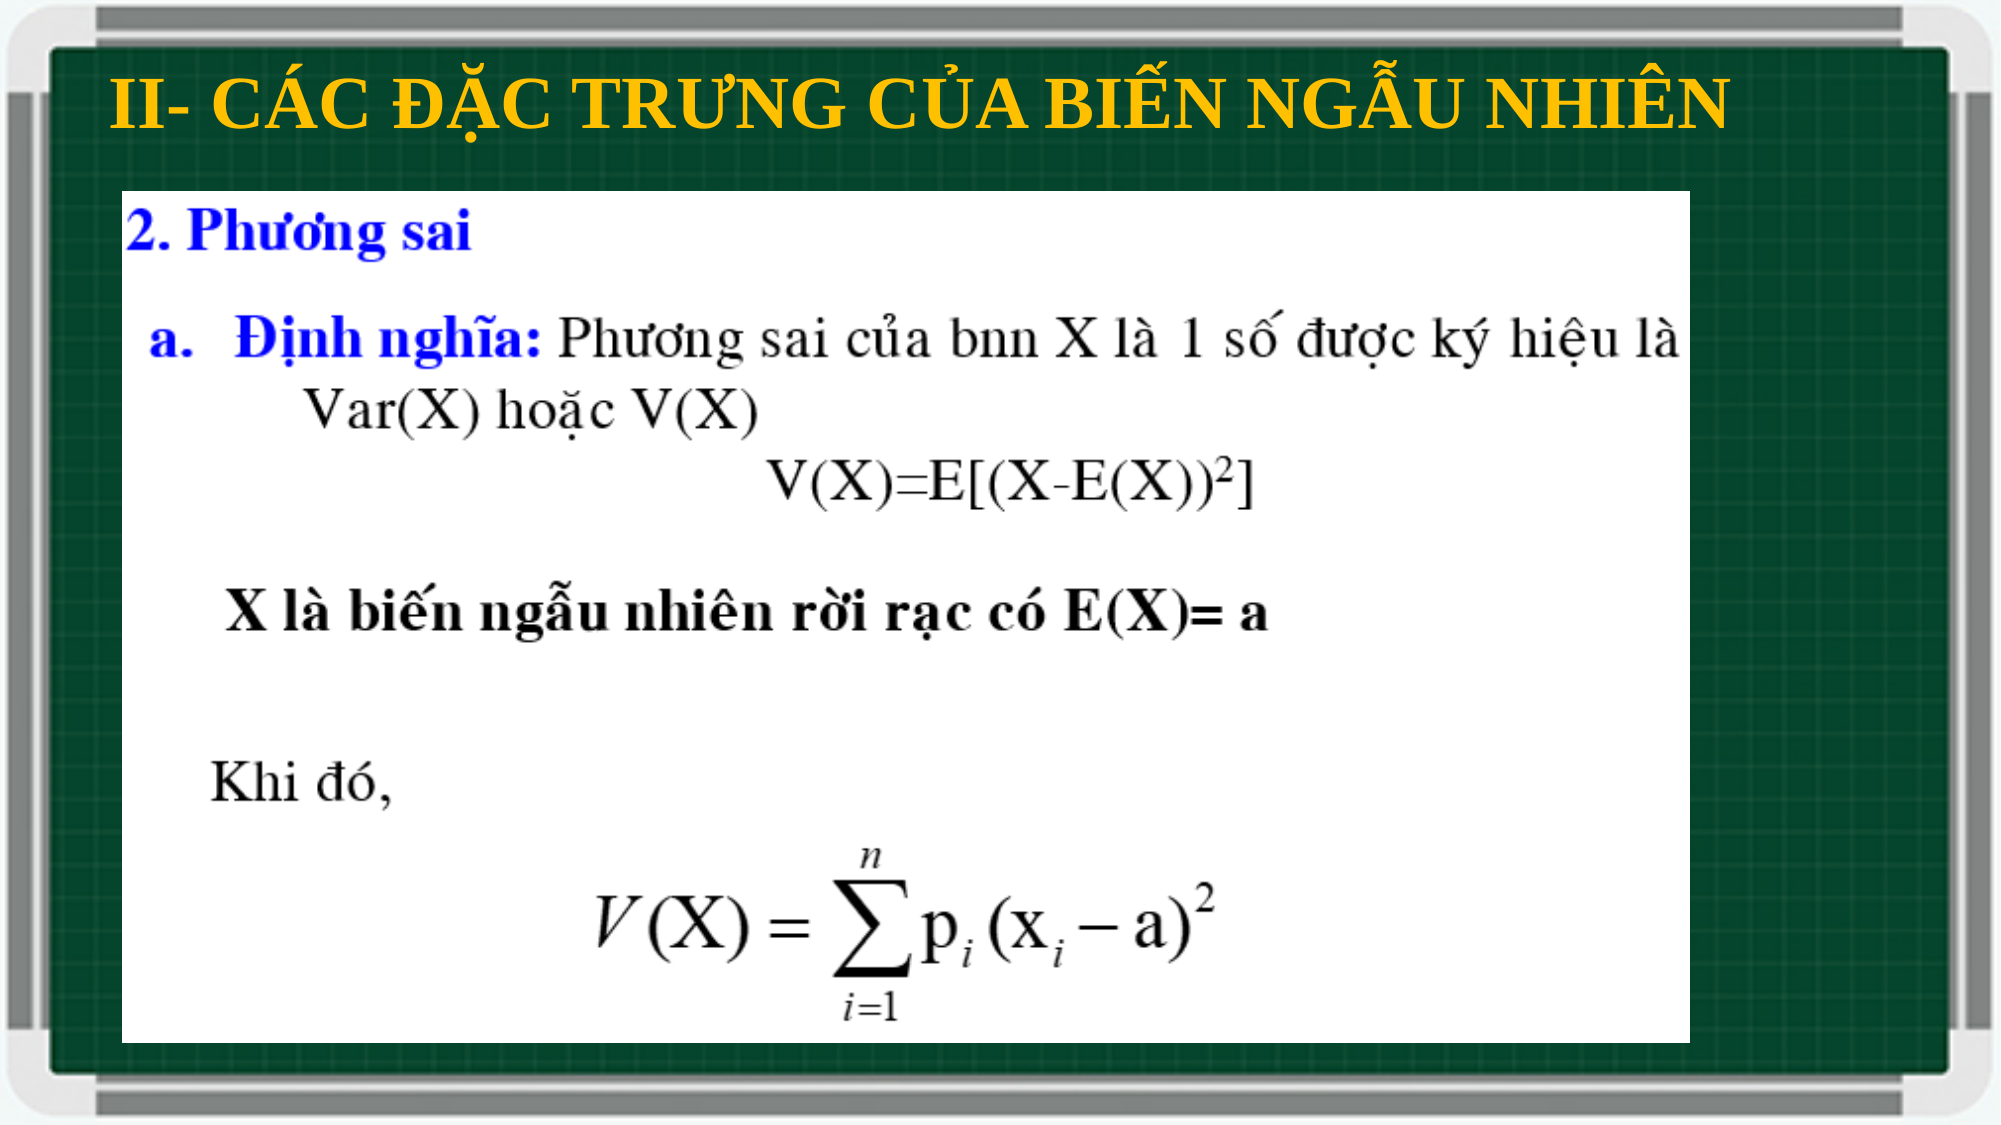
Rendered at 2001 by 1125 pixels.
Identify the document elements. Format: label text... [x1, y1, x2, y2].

text_box II- CÁC ĐẶC TRƯNG CỦA BIẾN NGẪU NHIÊN [93, 46, 1748, 152]
picture [0, 0, 2001, 1125]
